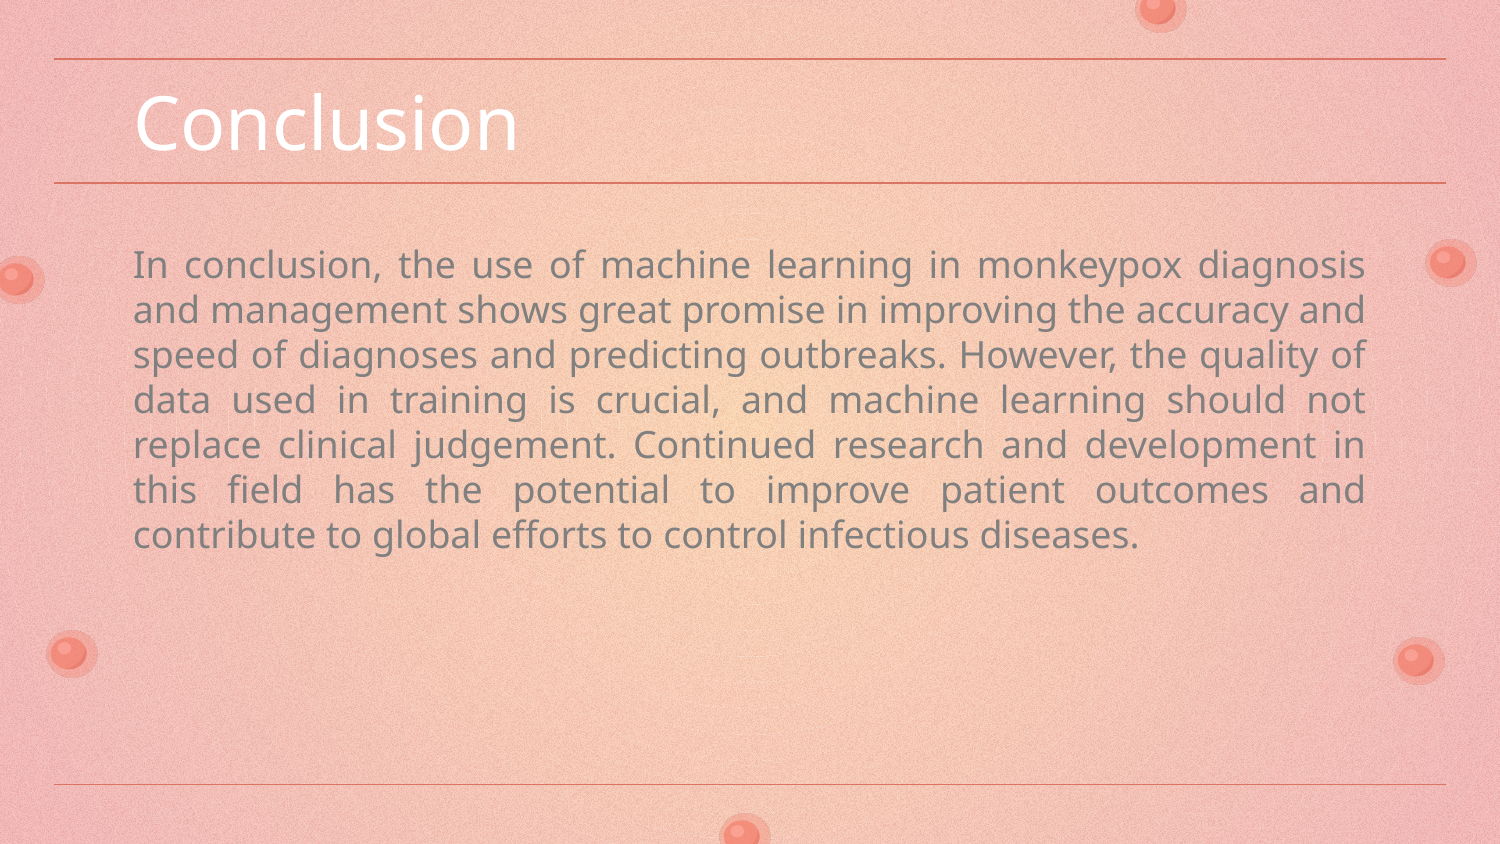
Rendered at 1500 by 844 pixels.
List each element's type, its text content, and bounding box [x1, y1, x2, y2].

text_box In conclusion, the use of machine learning in monkeypox diagnosis and management shows great promise in improving the accuracy and speed of diagnoses and predicting outbreaks. However, the quality of data used in training is crucial, and machine learning should not replace clinical judgement. Continued research and development in this field has the potential to improve patient outcomes and contribute to global efforts to control infectious diseases. [118, 233, 1382, 564]
title Conclusion [118, 88, 1382, 153]
